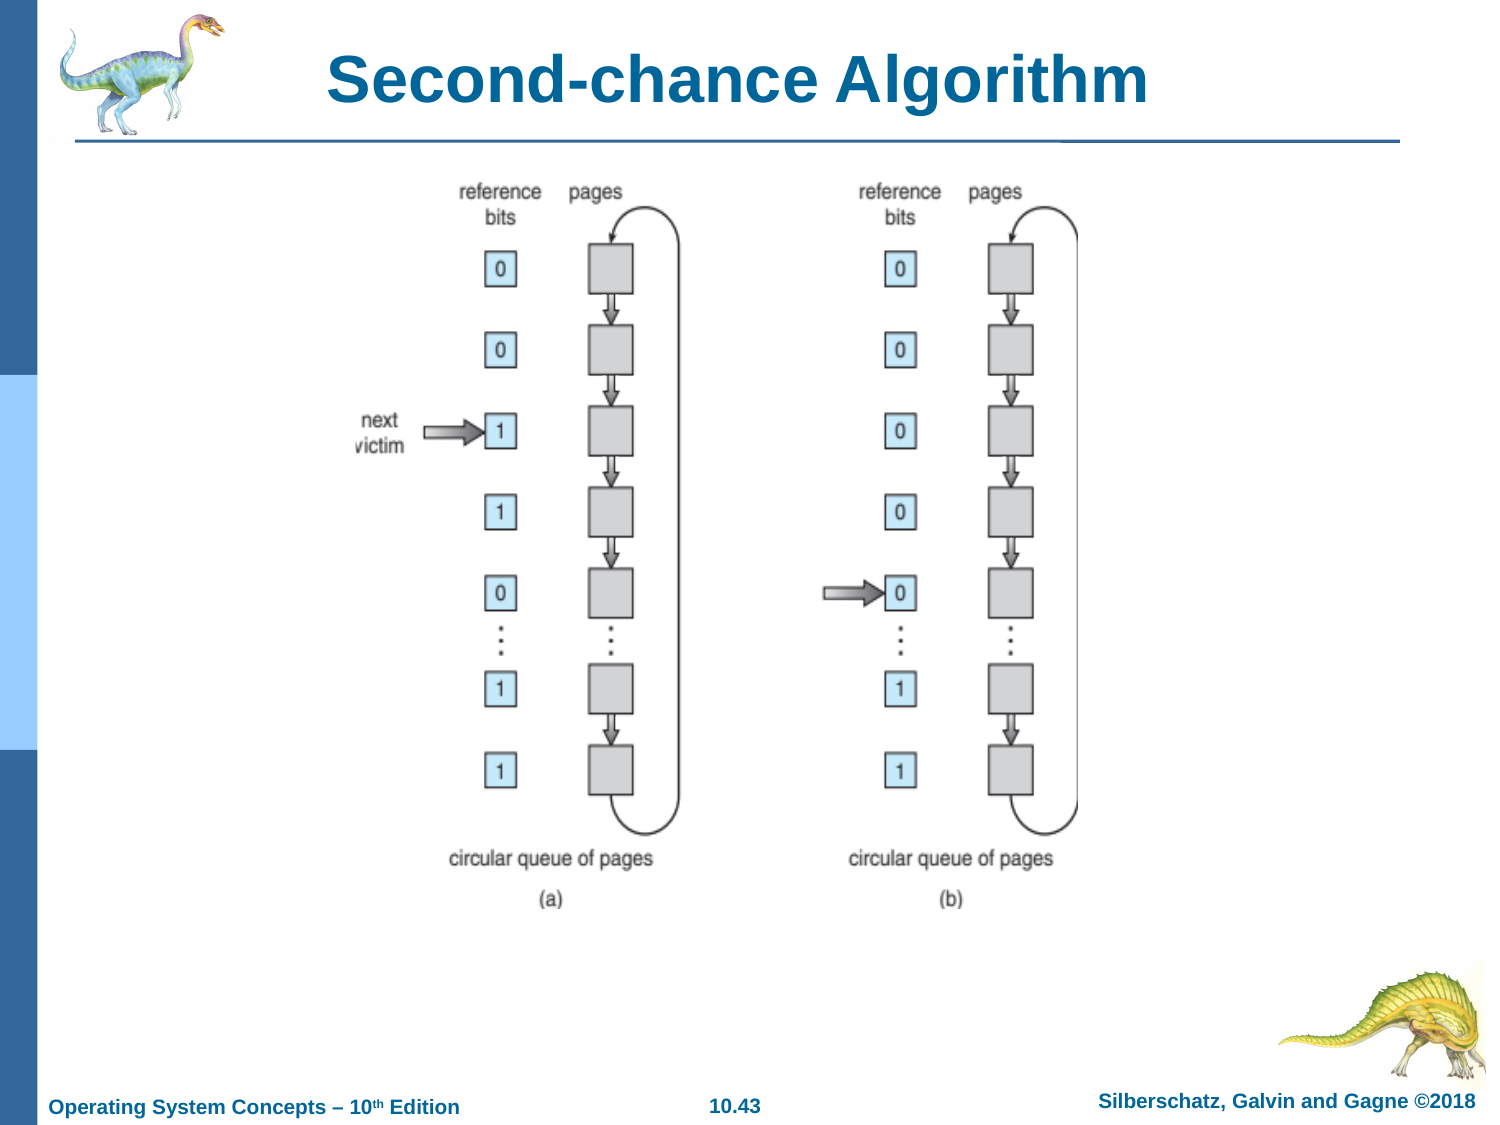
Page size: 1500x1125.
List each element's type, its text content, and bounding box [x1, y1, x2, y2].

title Second-chance Algorithm [81, 47, 1396, 124]
picture [1275, 959, 1486, 1090]
picture [46, 0, 243, 149]
picture [355, 178, 1079, 909]
